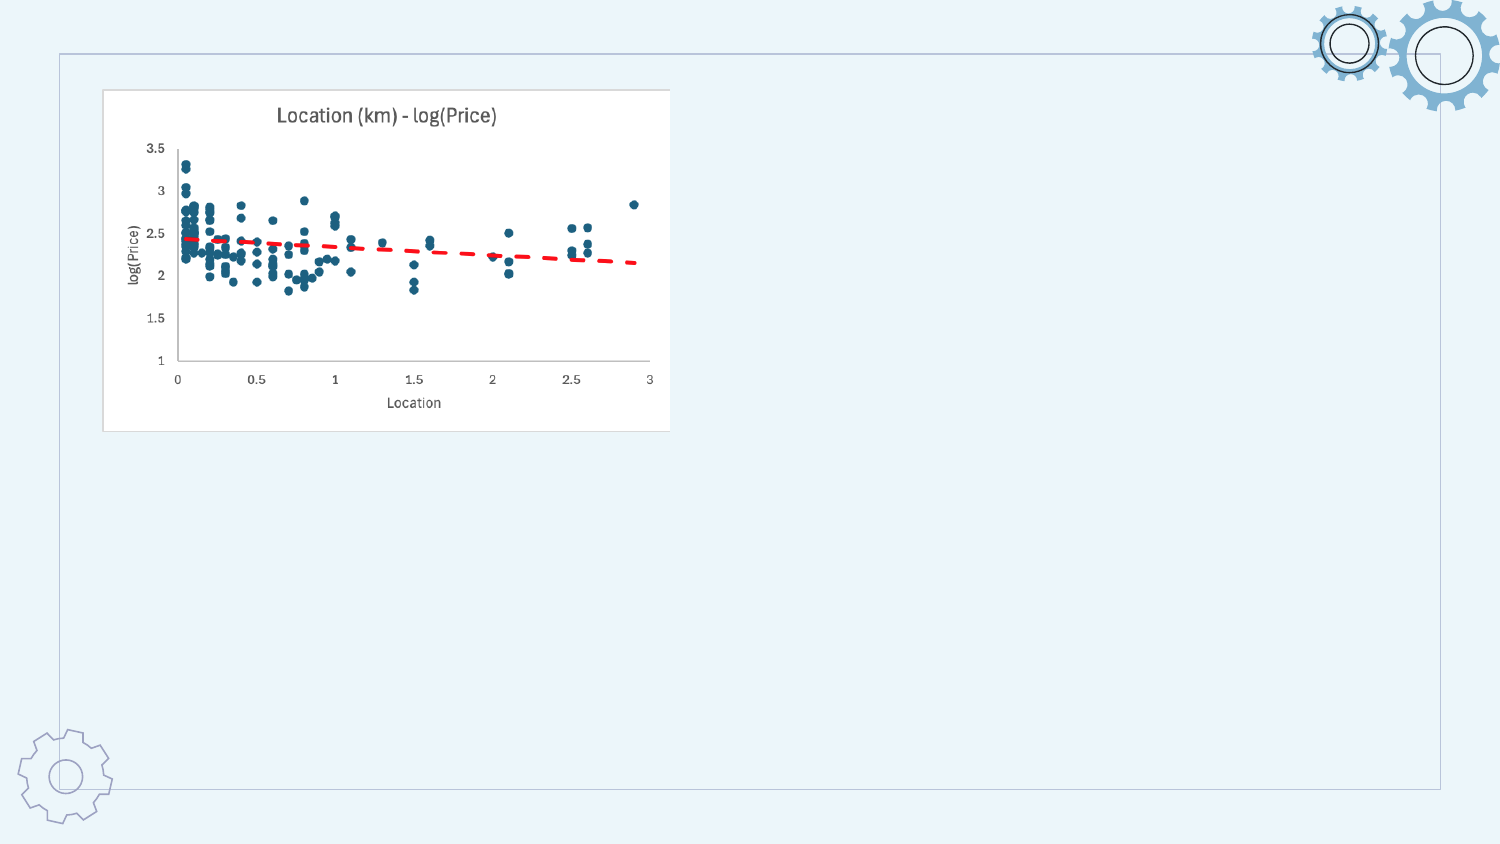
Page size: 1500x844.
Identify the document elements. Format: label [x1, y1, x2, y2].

picture [102, 89, 671, 432]
